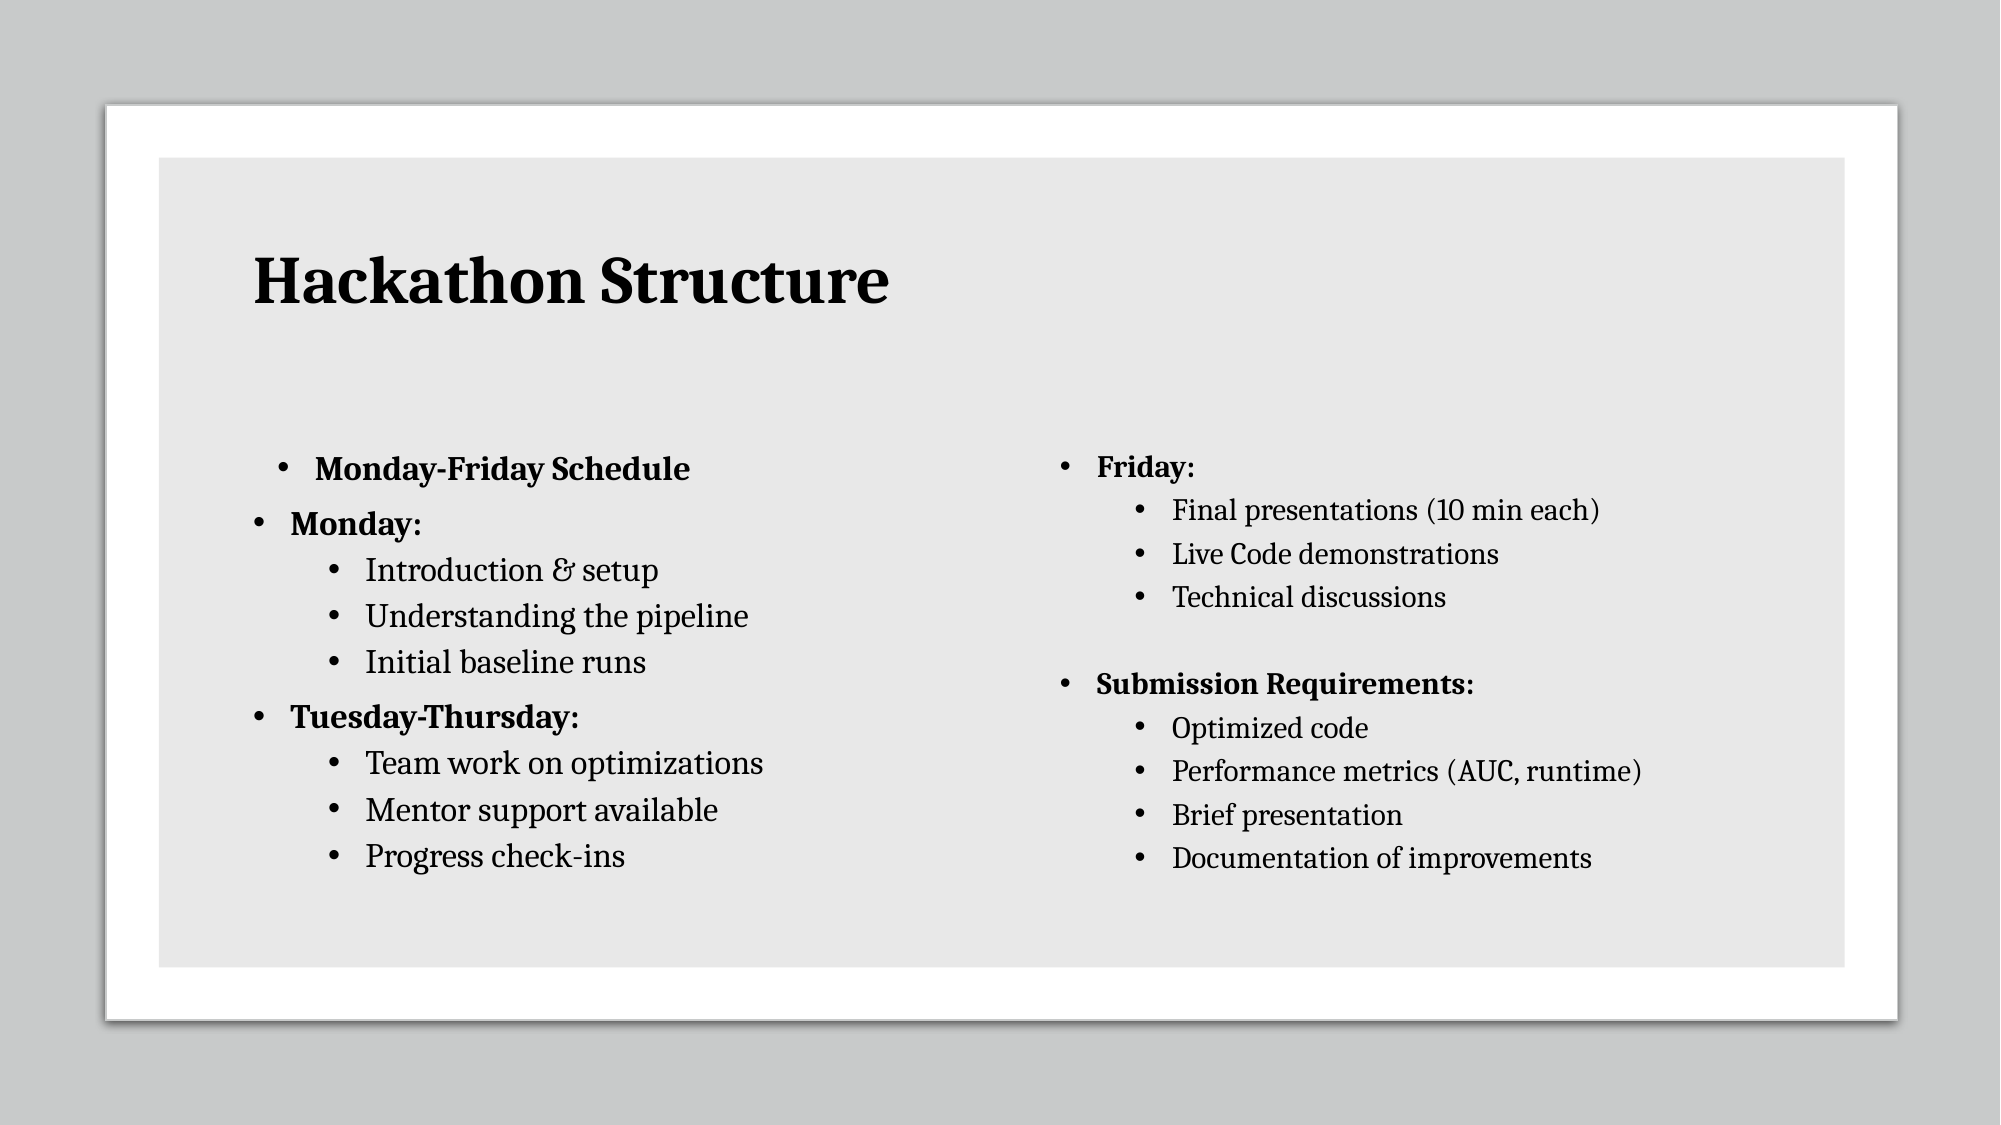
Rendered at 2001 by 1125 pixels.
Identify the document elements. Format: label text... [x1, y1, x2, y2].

text_box Friday: Final presentations (10 min each) Live Code demonstrations Technical discussions Submission Requirements: Optimized code Performance metrics (AUC, runtime) Brief presentation Documentation of improvements [1026, 443, 1774, 886]
text_box [0, 0, 2000, 1125]
title Hackathon Structure [238, 236, 1774, 408]
list Monday-Friday Schedule Monday: Introduction & setup Understanding the pipeline Initial baseline runs Tuesday-Thursday: Team work on optimizations Mentor support available Progress check-ins [238, 443, 974, 886]
text_box [104, 103, 1900, 1022]
text_box [157, 155, 1847, 969]
